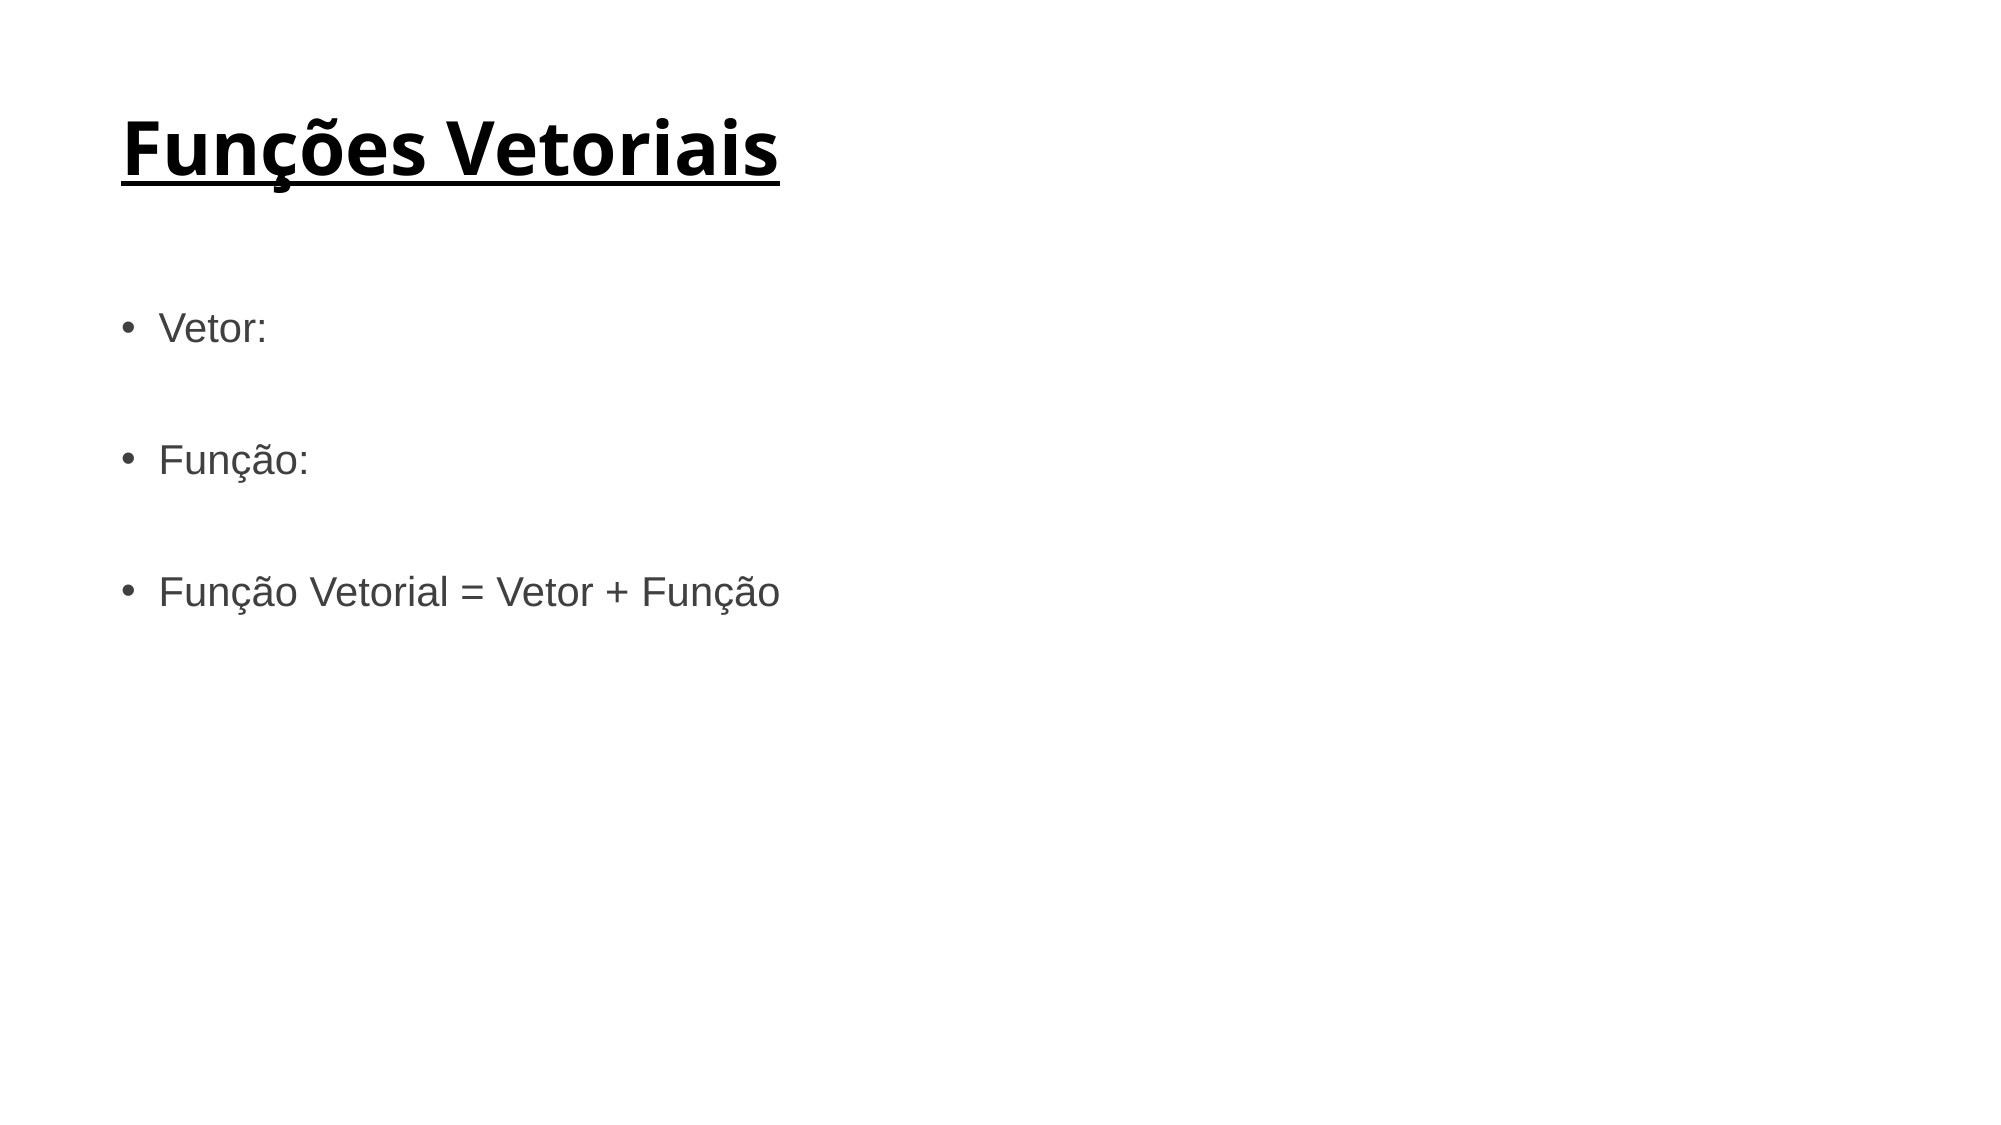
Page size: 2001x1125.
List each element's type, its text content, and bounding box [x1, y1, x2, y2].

title Funções Vetoriais [106, 42, 1832, 260]
list Vetor: Função: Função Vetorial = Vetor + Função [106, 299, 1832, 1014]
